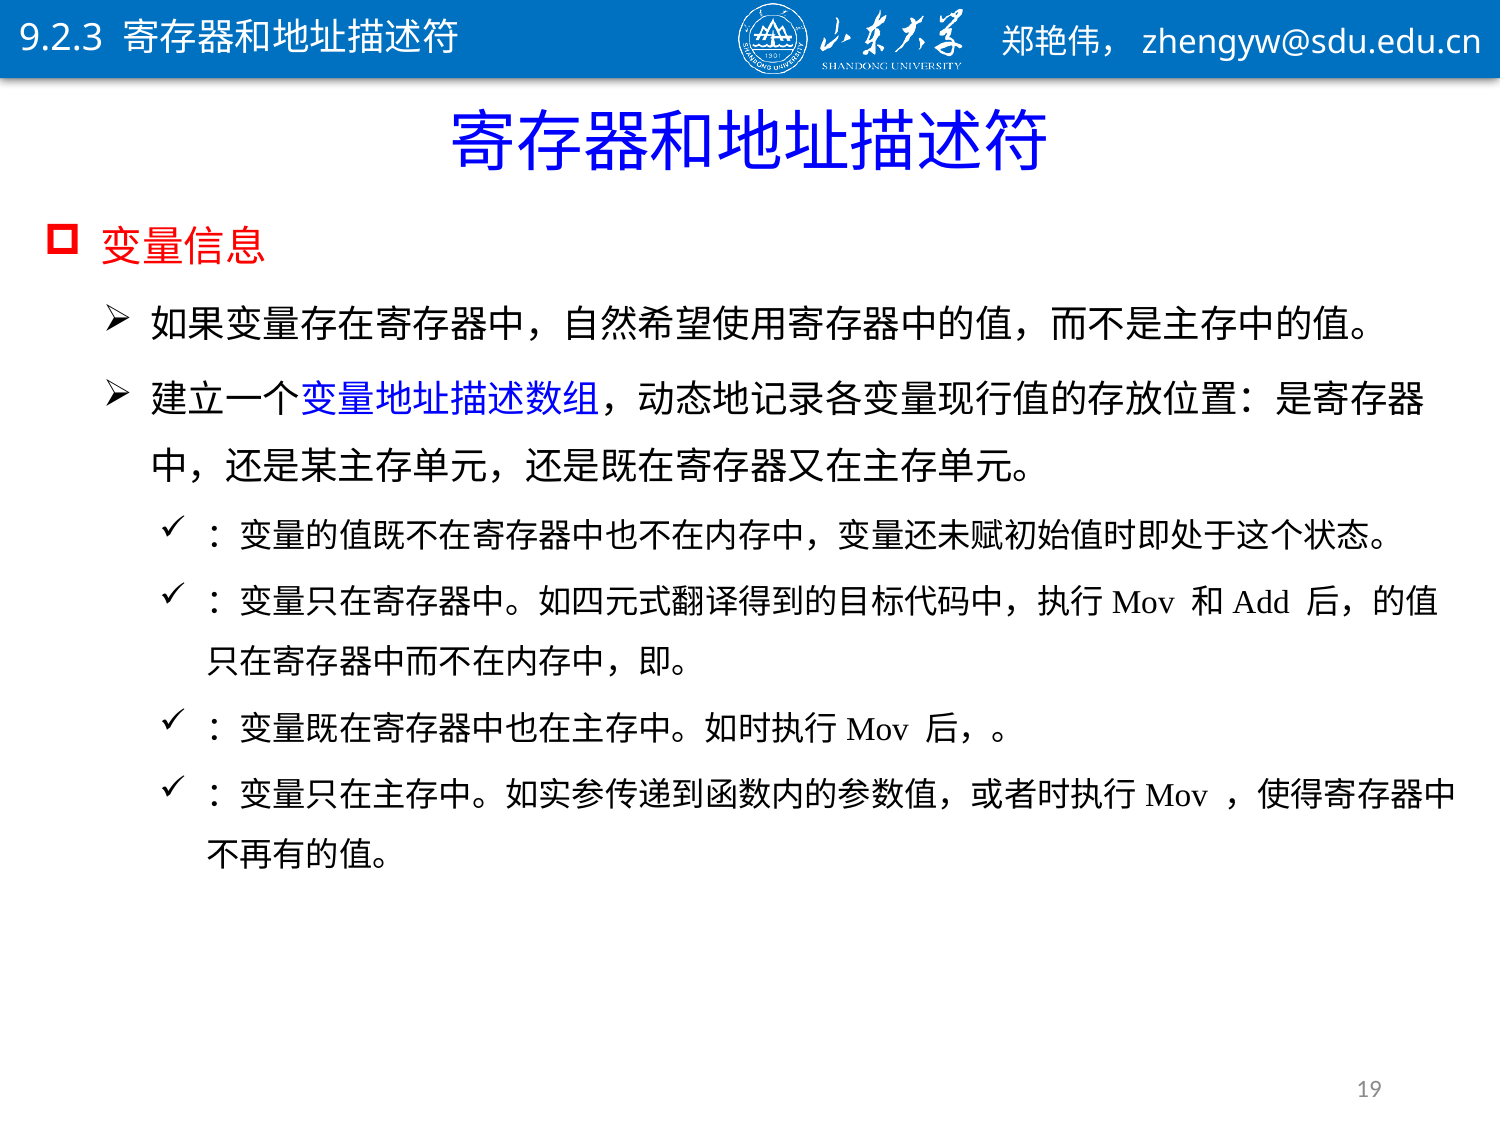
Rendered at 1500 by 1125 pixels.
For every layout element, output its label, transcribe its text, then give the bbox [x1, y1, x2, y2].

picture [738, 3, 963, 74]
text_box 寄存器和地址描述符 [0, 91, 1500, 187]
text_box 9.2.3 寄存器和地址描述符 [4, 5, 475, 66]
slide_number 19 [1059, 1057, 1397, 1118]
